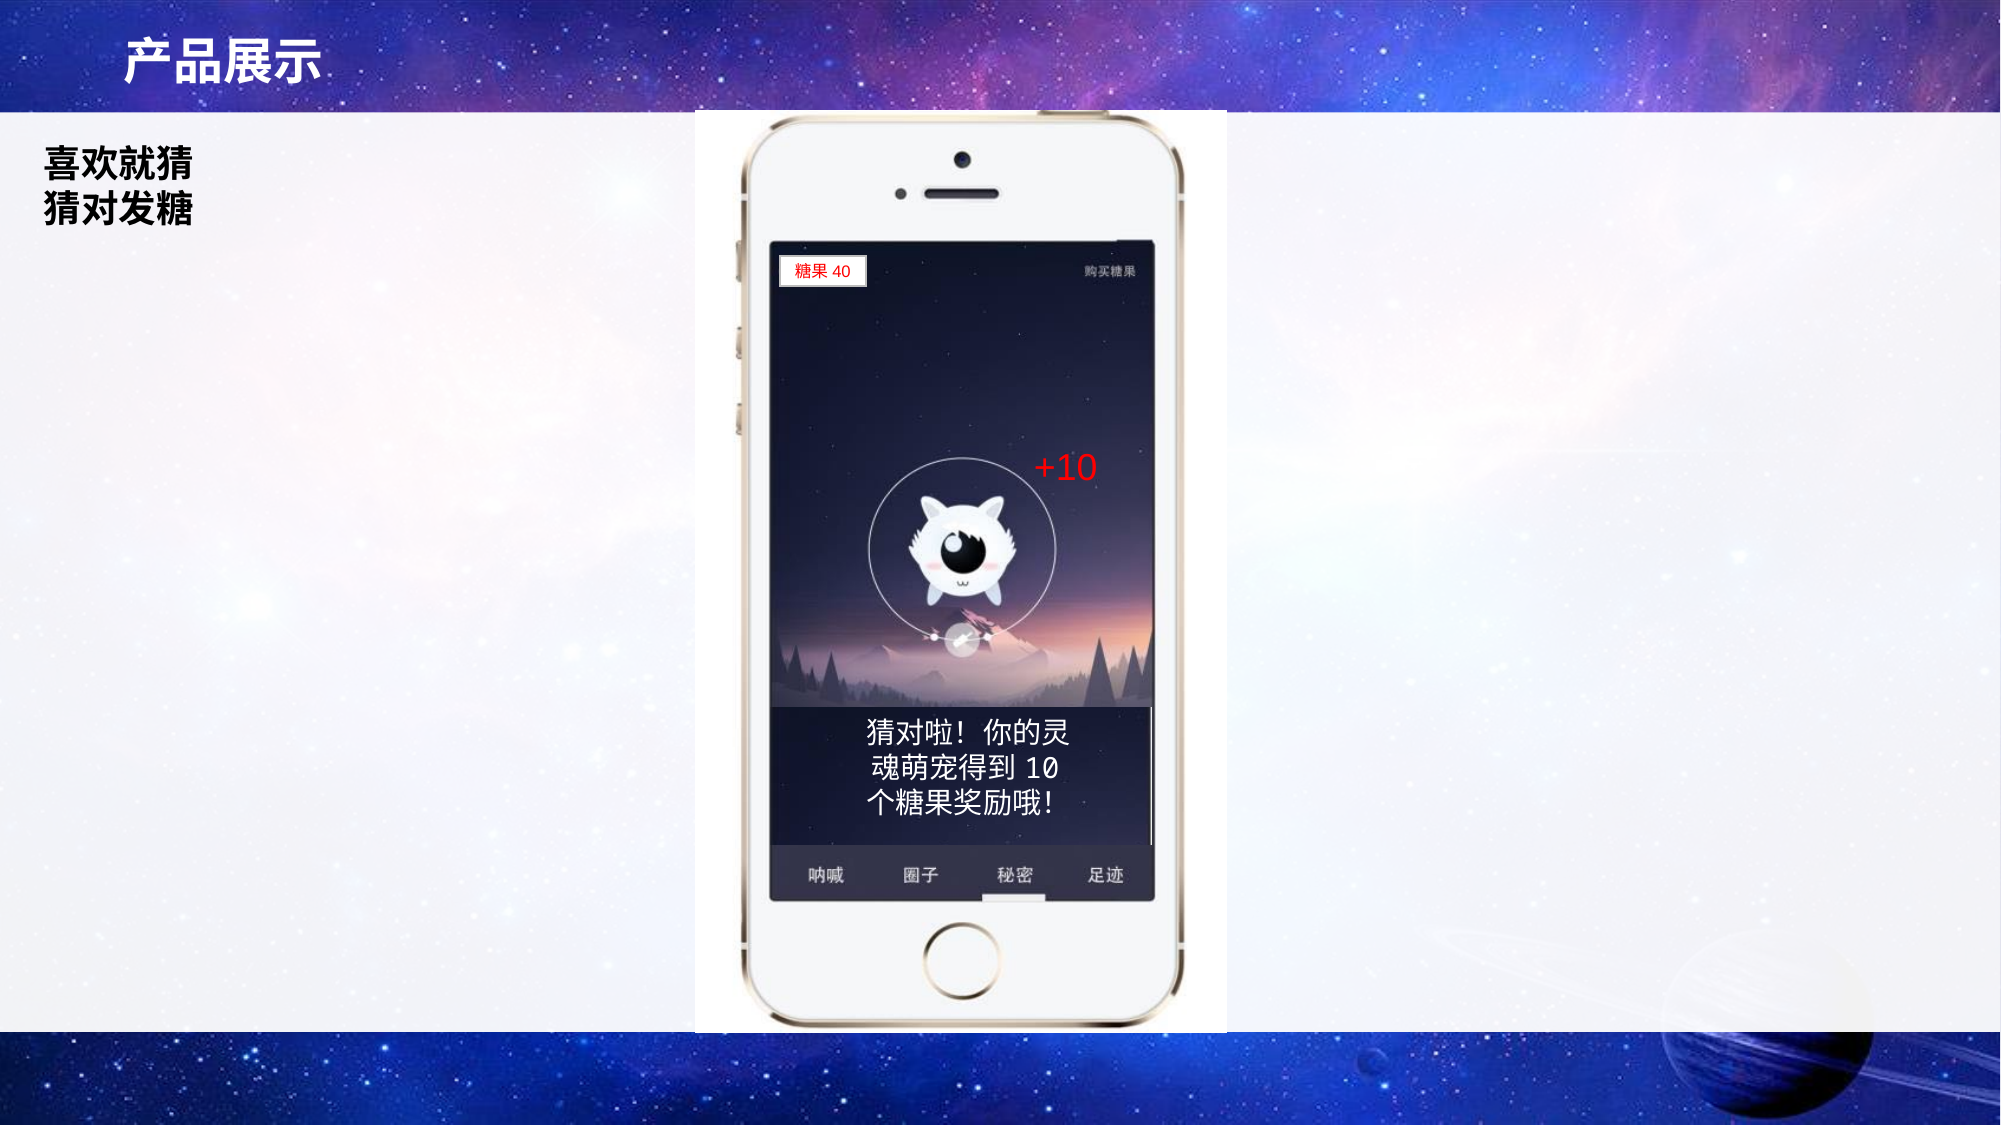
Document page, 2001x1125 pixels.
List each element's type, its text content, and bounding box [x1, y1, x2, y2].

picture [0, 0, 2001, 1125]
text_box 喜欢就猜 猜对发糖 [28, 132, 292, 238]
text_box 产品展示 [108, 21, 345, 97]
